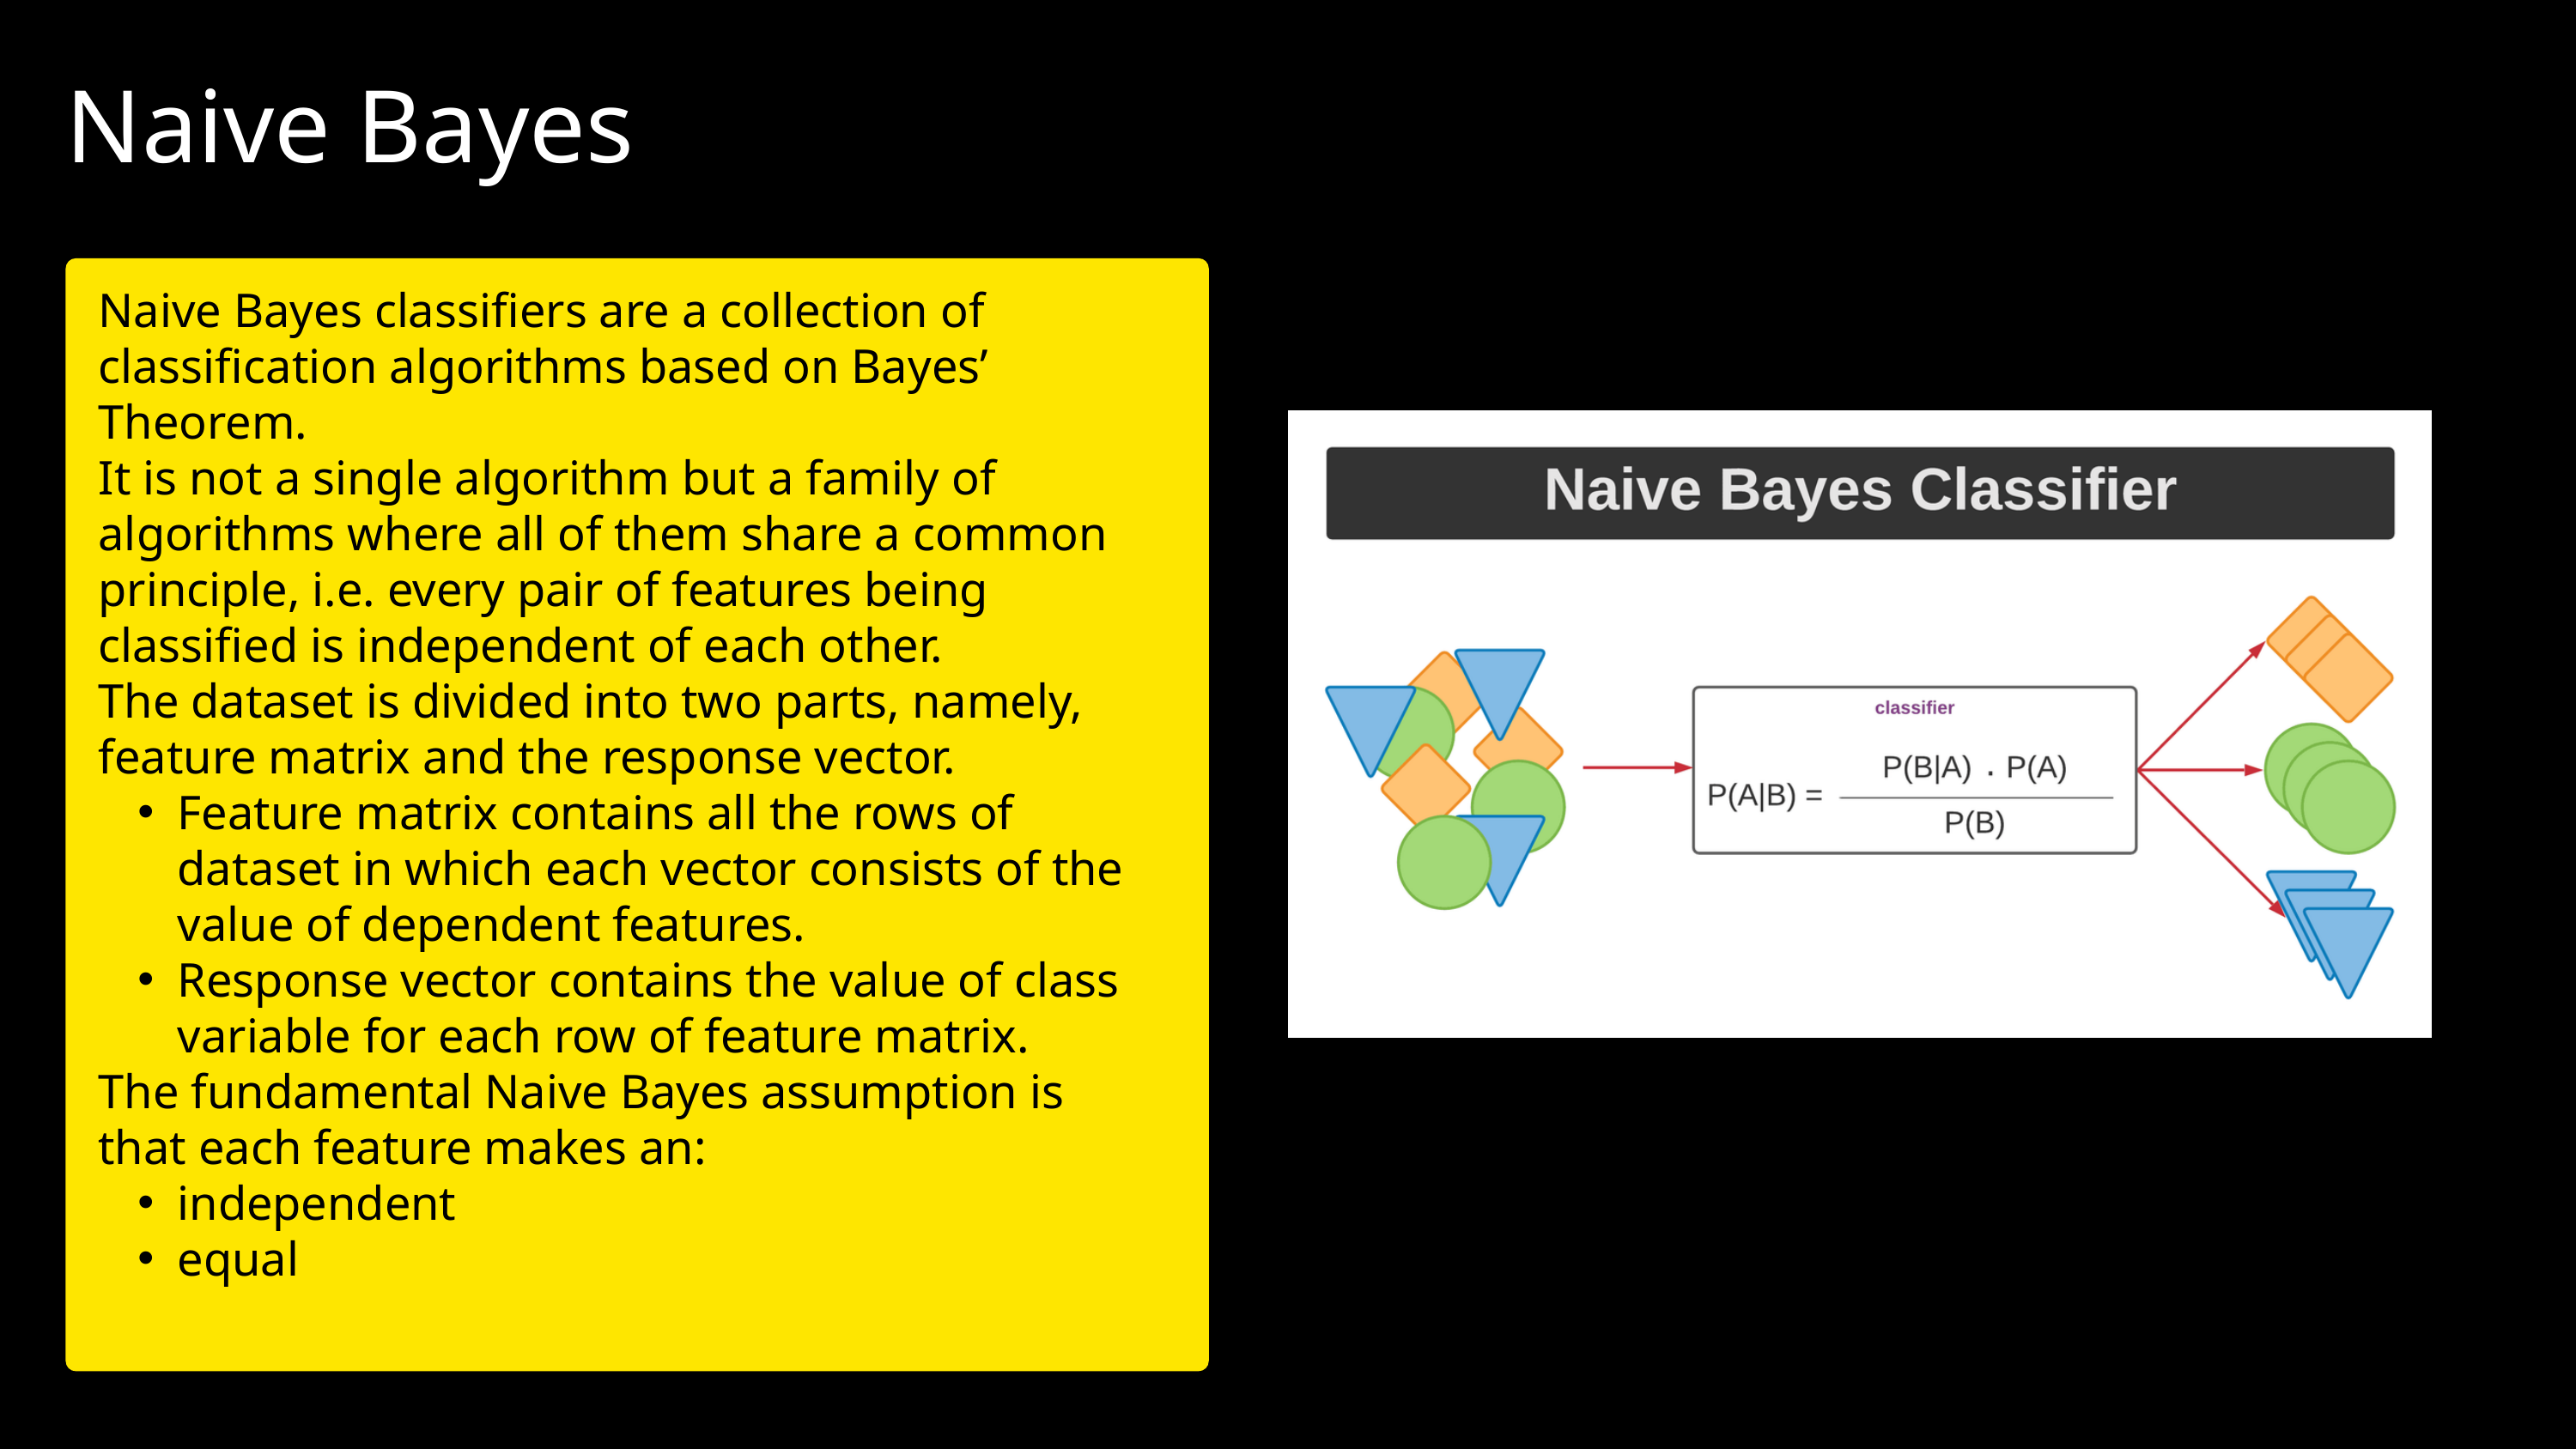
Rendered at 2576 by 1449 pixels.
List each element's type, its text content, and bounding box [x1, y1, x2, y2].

text_box Naive Bayes [65, 82, 1023, 184]
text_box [65, 258, 1209, 1372]
picture [1287, 410, 2432, 1038]
